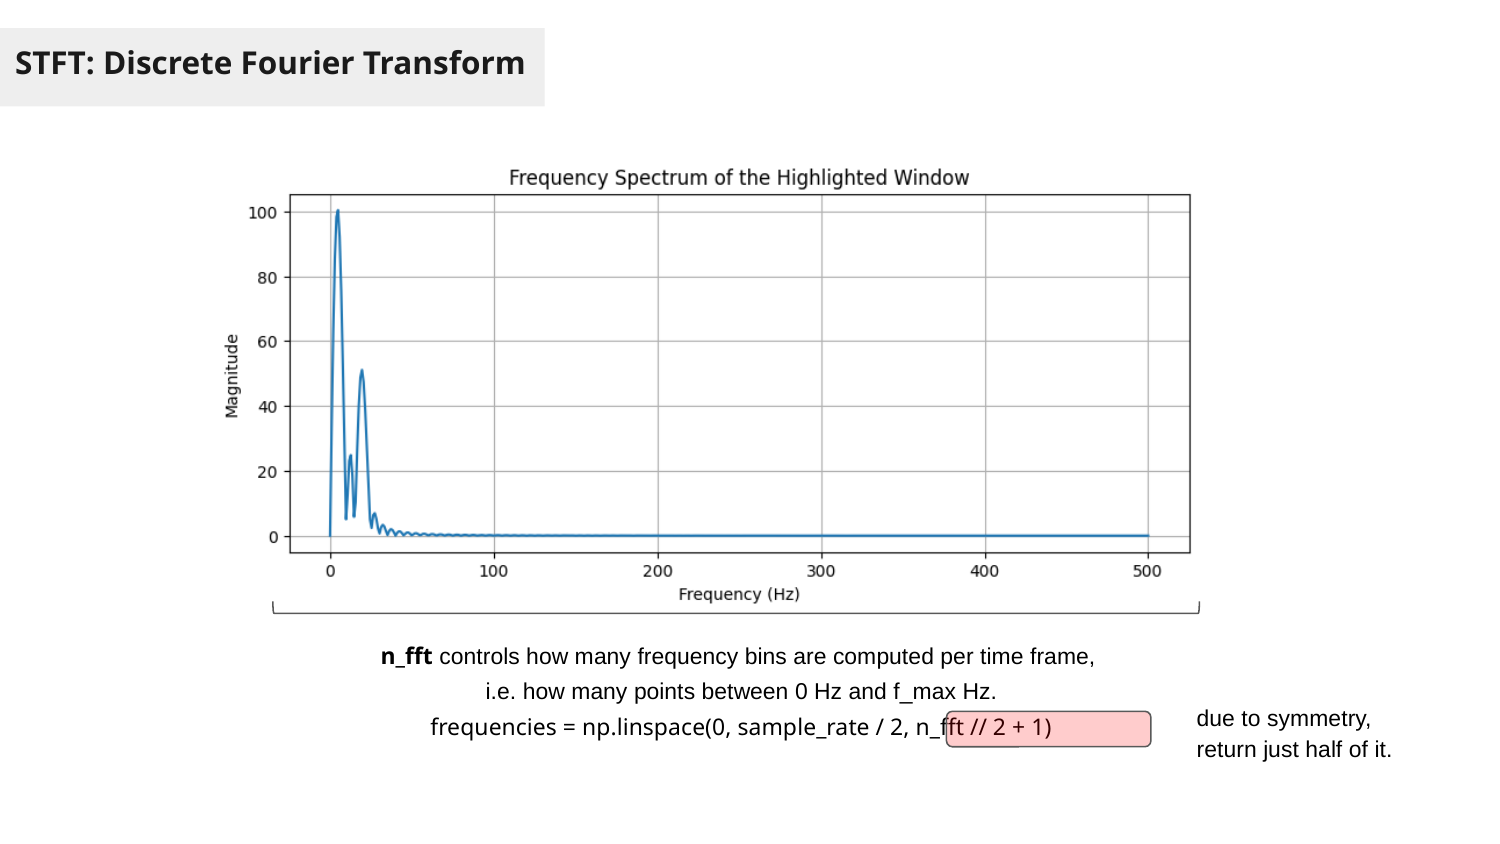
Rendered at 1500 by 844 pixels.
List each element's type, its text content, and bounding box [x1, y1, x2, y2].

picture [213, 157, 1200, 614]
text_box STFT: Discrete Fourier Transform [0, 28, 545, 107]
text_box due to symmetry, return just half of it. [1181, 684, 1415, 778]
text_box [946, 711, 1151, 747]
text_box n_fft controls how many frequency bins are computed per time frame, i.e. how many points between 0 Hz and f_max Hz. frequencies = np.linspace(0, sample_rate / 2, n_fft // 2 + 1) [213, 626, 1270, 756]
